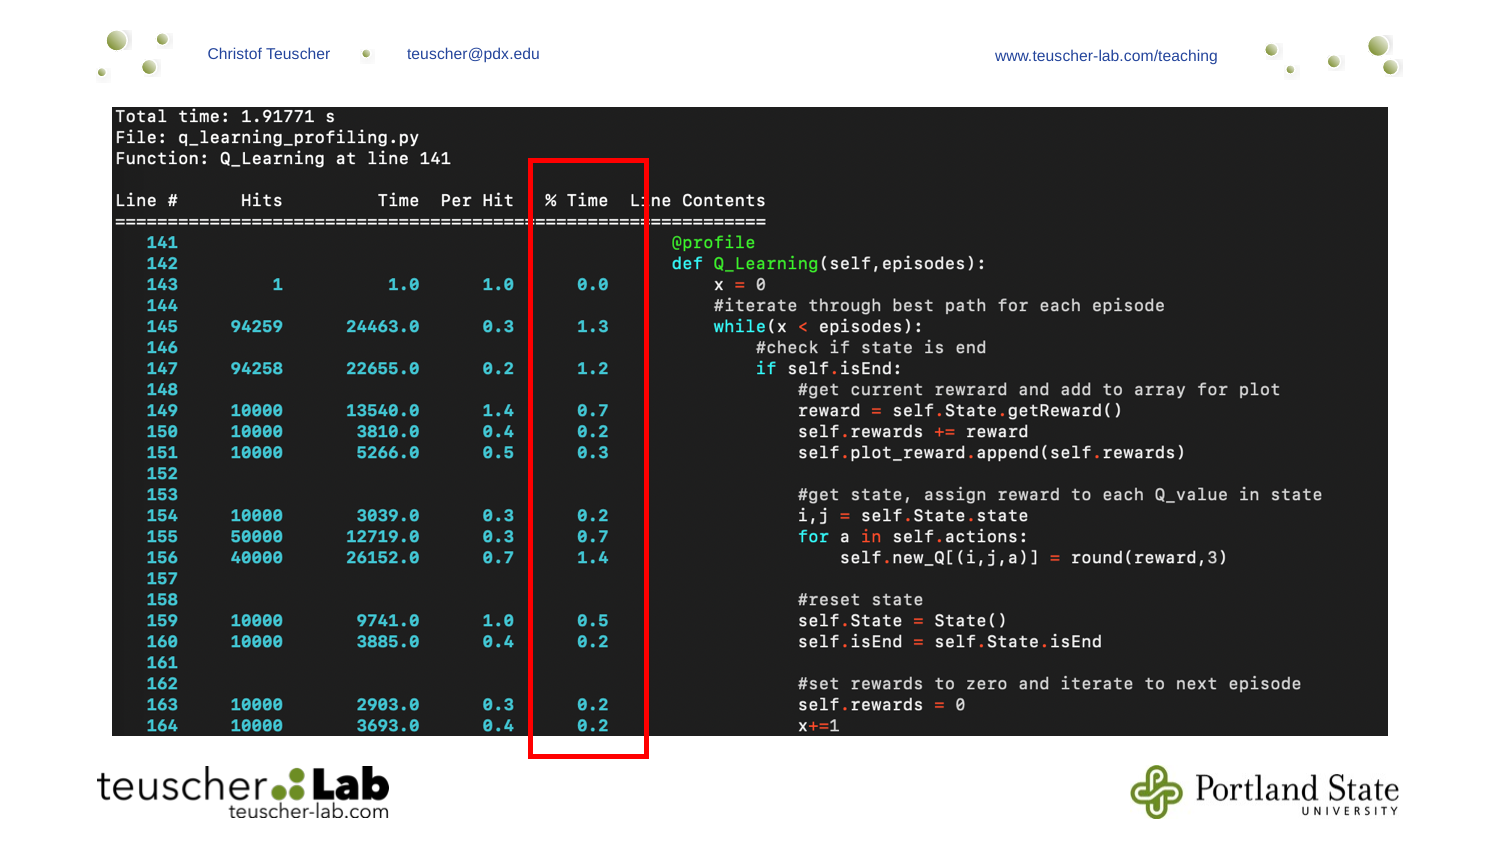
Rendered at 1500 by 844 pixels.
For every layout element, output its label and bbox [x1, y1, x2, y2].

picture [112, 107, 1388, 736]
picture [97, 766, 389, 818]
text_box [529, 736, 647, 757]
picture [1130, 765, 1399, 819]
